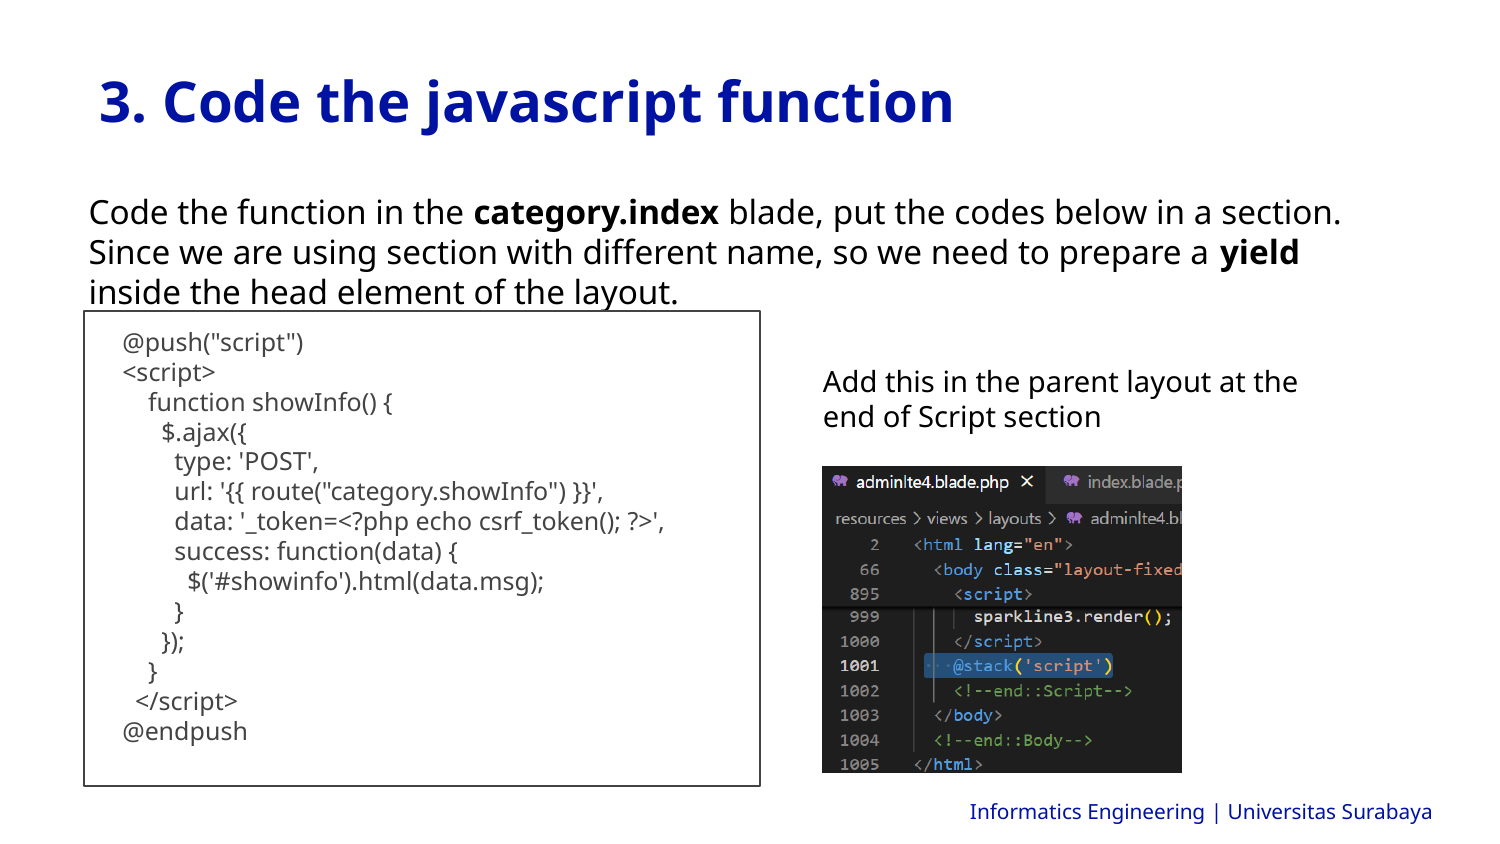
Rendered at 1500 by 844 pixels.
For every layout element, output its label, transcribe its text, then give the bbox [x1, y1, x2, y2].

text_box Informatics Engineering | Universitas Surabaya [953, 791, 1448, 828]
text_box Add this in the parent layout at the end of Script section [807, 355, 1371, 441]
title 3. Code the javascript function [84, 40, 1398, 149]
text_box Code the function in the category.index blade, put the codes below in a section. Since we are using section with different name, so we need to prepare a yield inside the head element of the layout. [54, 184, 1392, 319]
picture [822, 465, 1183, 773]
text_box @push("script") <script> function showInfo() { $.ajax({ type: 'POST', url: '{{ route("category.showInfo") }}', data: '_token=<?php echo csrf_token(); ?>', success: function(data) { $('#showinfo').html(data.msg); } }); } </script> @endpush [84, 311, 760, 786]
